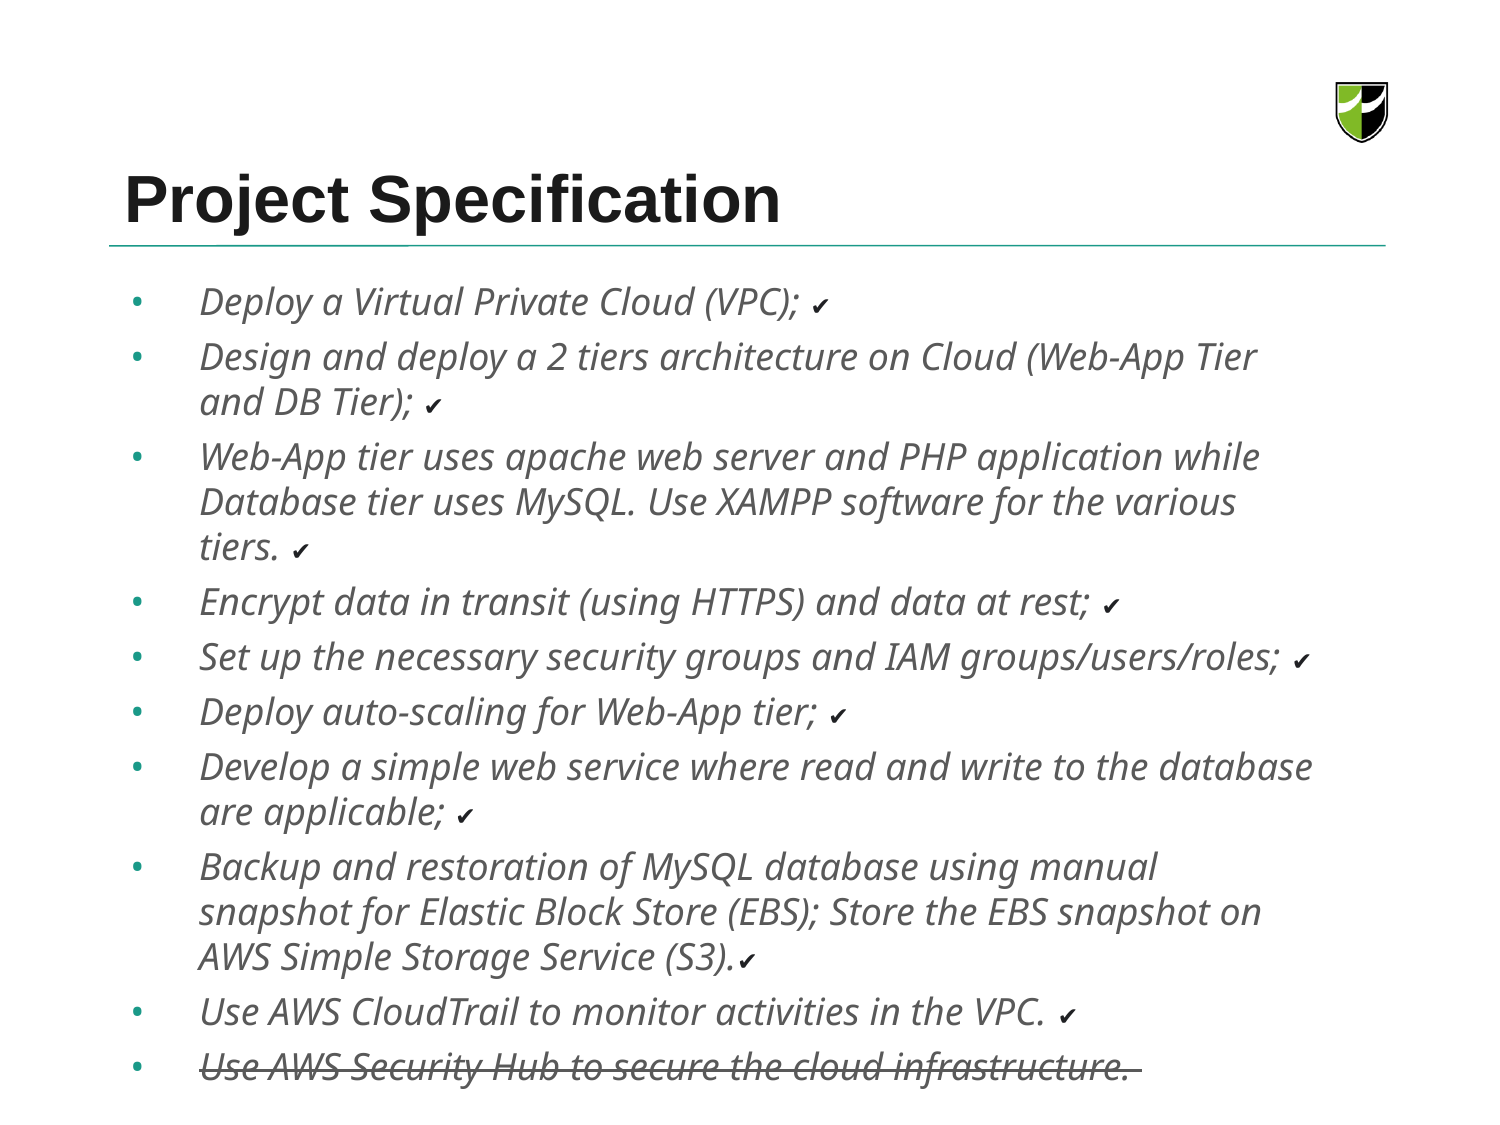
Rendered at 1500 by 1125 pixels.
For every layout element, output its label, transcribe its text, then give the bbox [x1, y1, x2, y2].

title Project Specification [109, 146, 1386, 246]
picture [1335, 75, 1393, 143]
list Deploy a Virtual Private Cloud (VPC); ✔️ Design and deploy a 2 tiers architecture on Cloud (Web-App Tier and DB Tier); ✔️ Web-App tier uses apache web server and PHP application while Database tier uses MySQL. Use XAMPP software for the various tiers. ✔️ Encrypt data in transit (using HTTPS) and data at rest; ✔️ Set up the necessary security groups and IAM groups/users/roles; ✔️ Deploy auto-scaling for Web-App tier; ✔️ Develop a simple web service where read and write to the database are applicable; ✔️ Backup and restoration of MySQL database using manual snapshot for Elastic Block Store (EBS); Store the EBS snapshot on AWS Simple Storage Service (S3).✔️ Use AWS CloudTrail to monitor activities in the VPC. ✔️ Use AWS Security Hub to secure the cloud infrastructure. [109, 270, 1336, 888]
